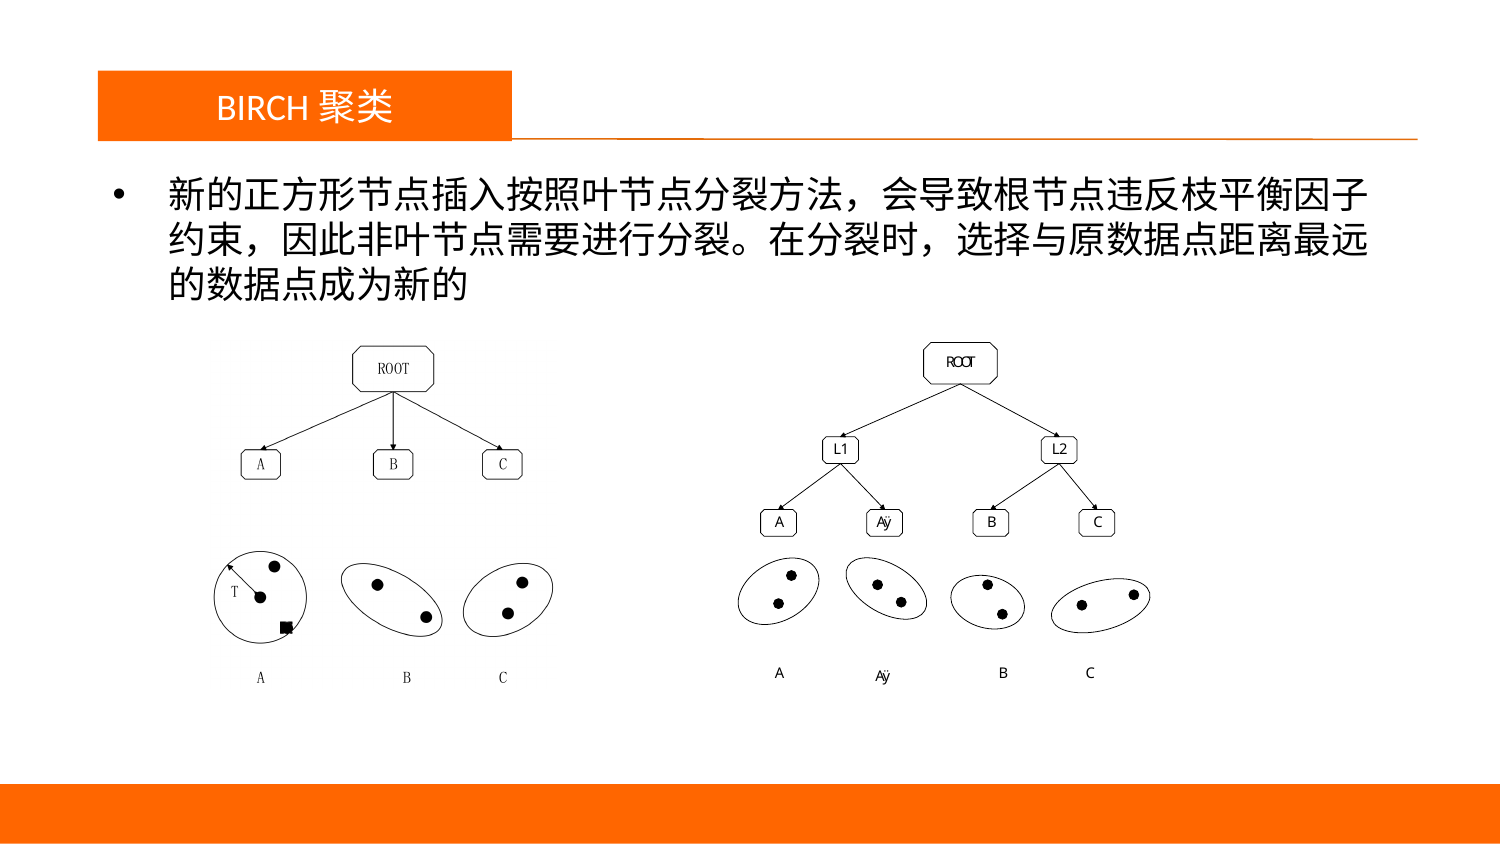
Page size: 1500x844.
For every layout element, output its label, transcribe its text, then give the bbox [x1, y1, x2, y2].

text_box [99, 70, 130, 147]
text_box BIRCH聚类 [96, 68, 514, 143]
picture [724, 340, 1157, 691]
text_box [0, 782, 1500, 844]
picture [209, 340, 557, 689]
